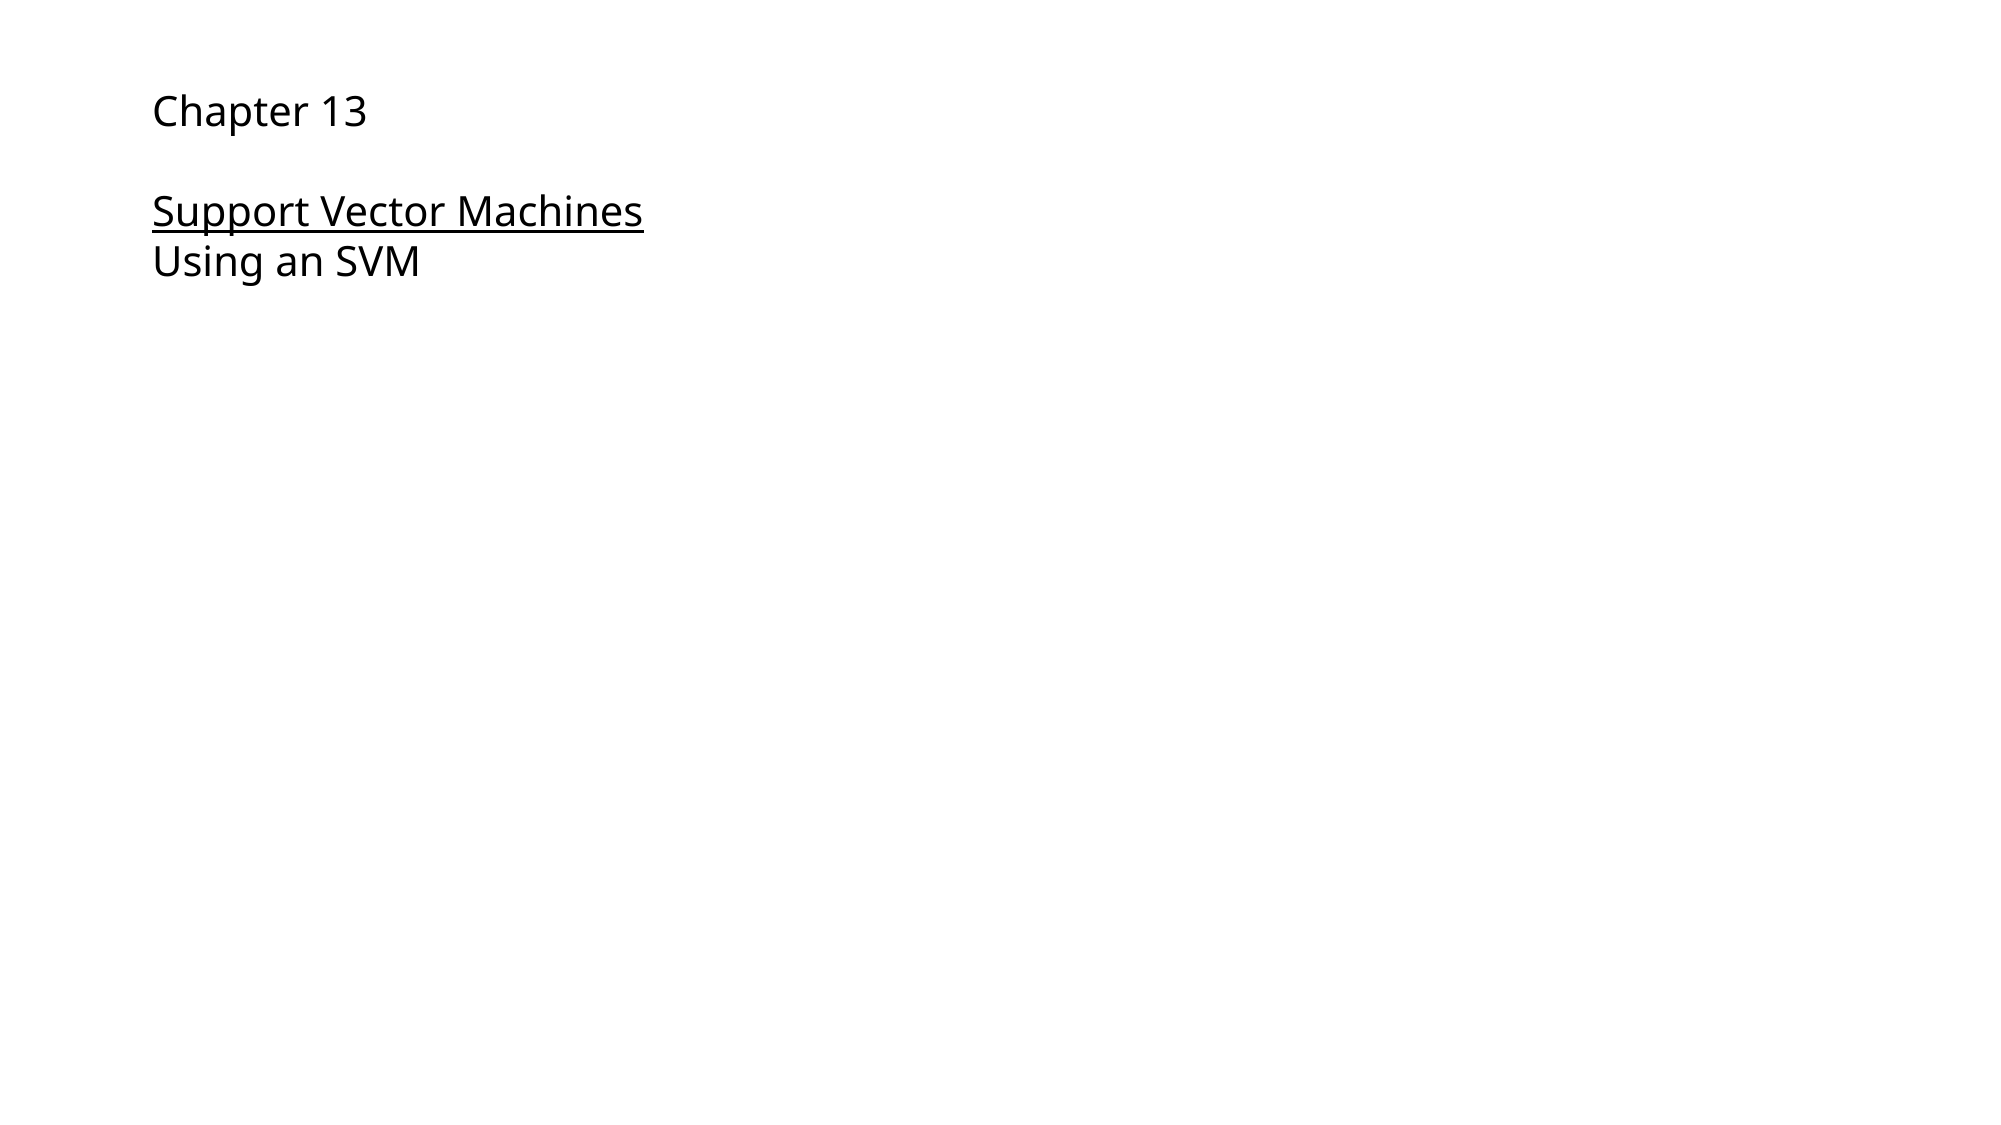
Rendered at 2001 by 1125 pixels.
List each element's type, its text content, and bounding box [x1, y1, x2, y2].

text_box Chapter 13 Support Vector Machines Using an SVM [137, 77, 1926, 293]
